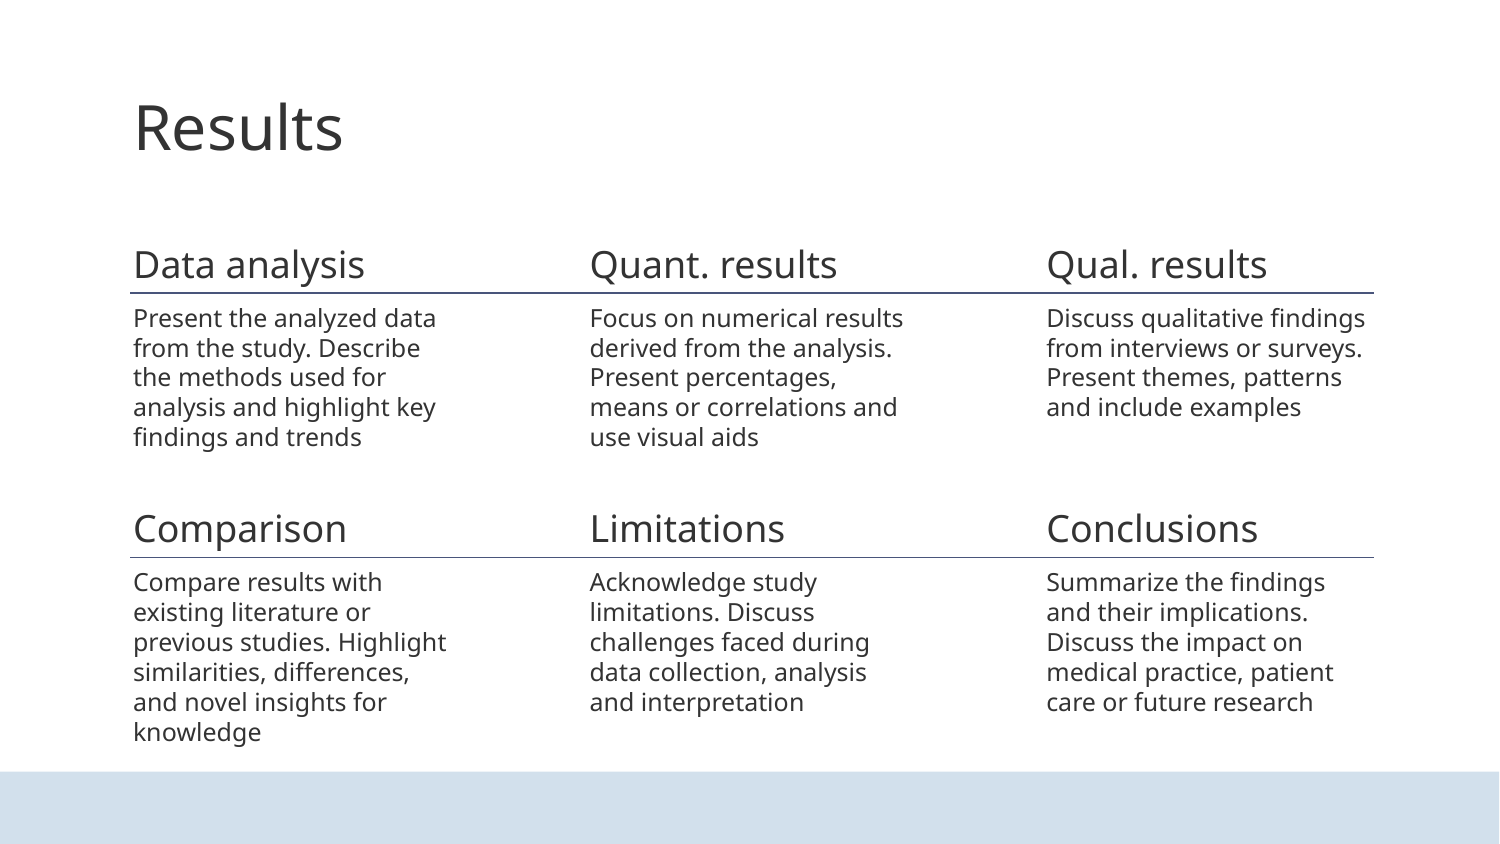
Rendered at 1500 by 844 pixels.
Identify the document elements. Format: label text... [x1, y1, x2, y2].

subtitle Comparison [118, 503, 469, 566]
subtitle Acknowledge study limitations. Discuss challenges faced during data collection, analysis and interpretation [574, 566, 926, 748]
subtitle Compare results with existing literature or previous studies. Highlight similarities, differences, and novel insights for knowledge [118, 566, 469, 748]
subtitle Qual. results [1031, 238, 1382, 287]
subtitle Data analysis [118, 238, 469, 301]
title Results [118, 72, 1382, 167]
subtitle Conclusions [1031, 503, 1382, 566]
subtitle Limitations [574, 503, 925, 556]
subtitle Focus on numerical results derived from the analysis. Present percentages, means or correlations and use visual aids [574, 301, 926, 483]
subtitle Summarize the findings and their implications. Discuss the impact on medical practice, patient care or future research [1031, 566, 1382, 748]
subtitle Quant. results [574, 238, 925, 292]
subtitle Discuss qualitative findings from interviews or surveys. Present themes, patterns and include examples [1031, 287, 1382, 483]
subtitle Present the analyzed data from the study. Describe the methods used for analysis and highlight key findings and trends [118, 301, 469, 483]
